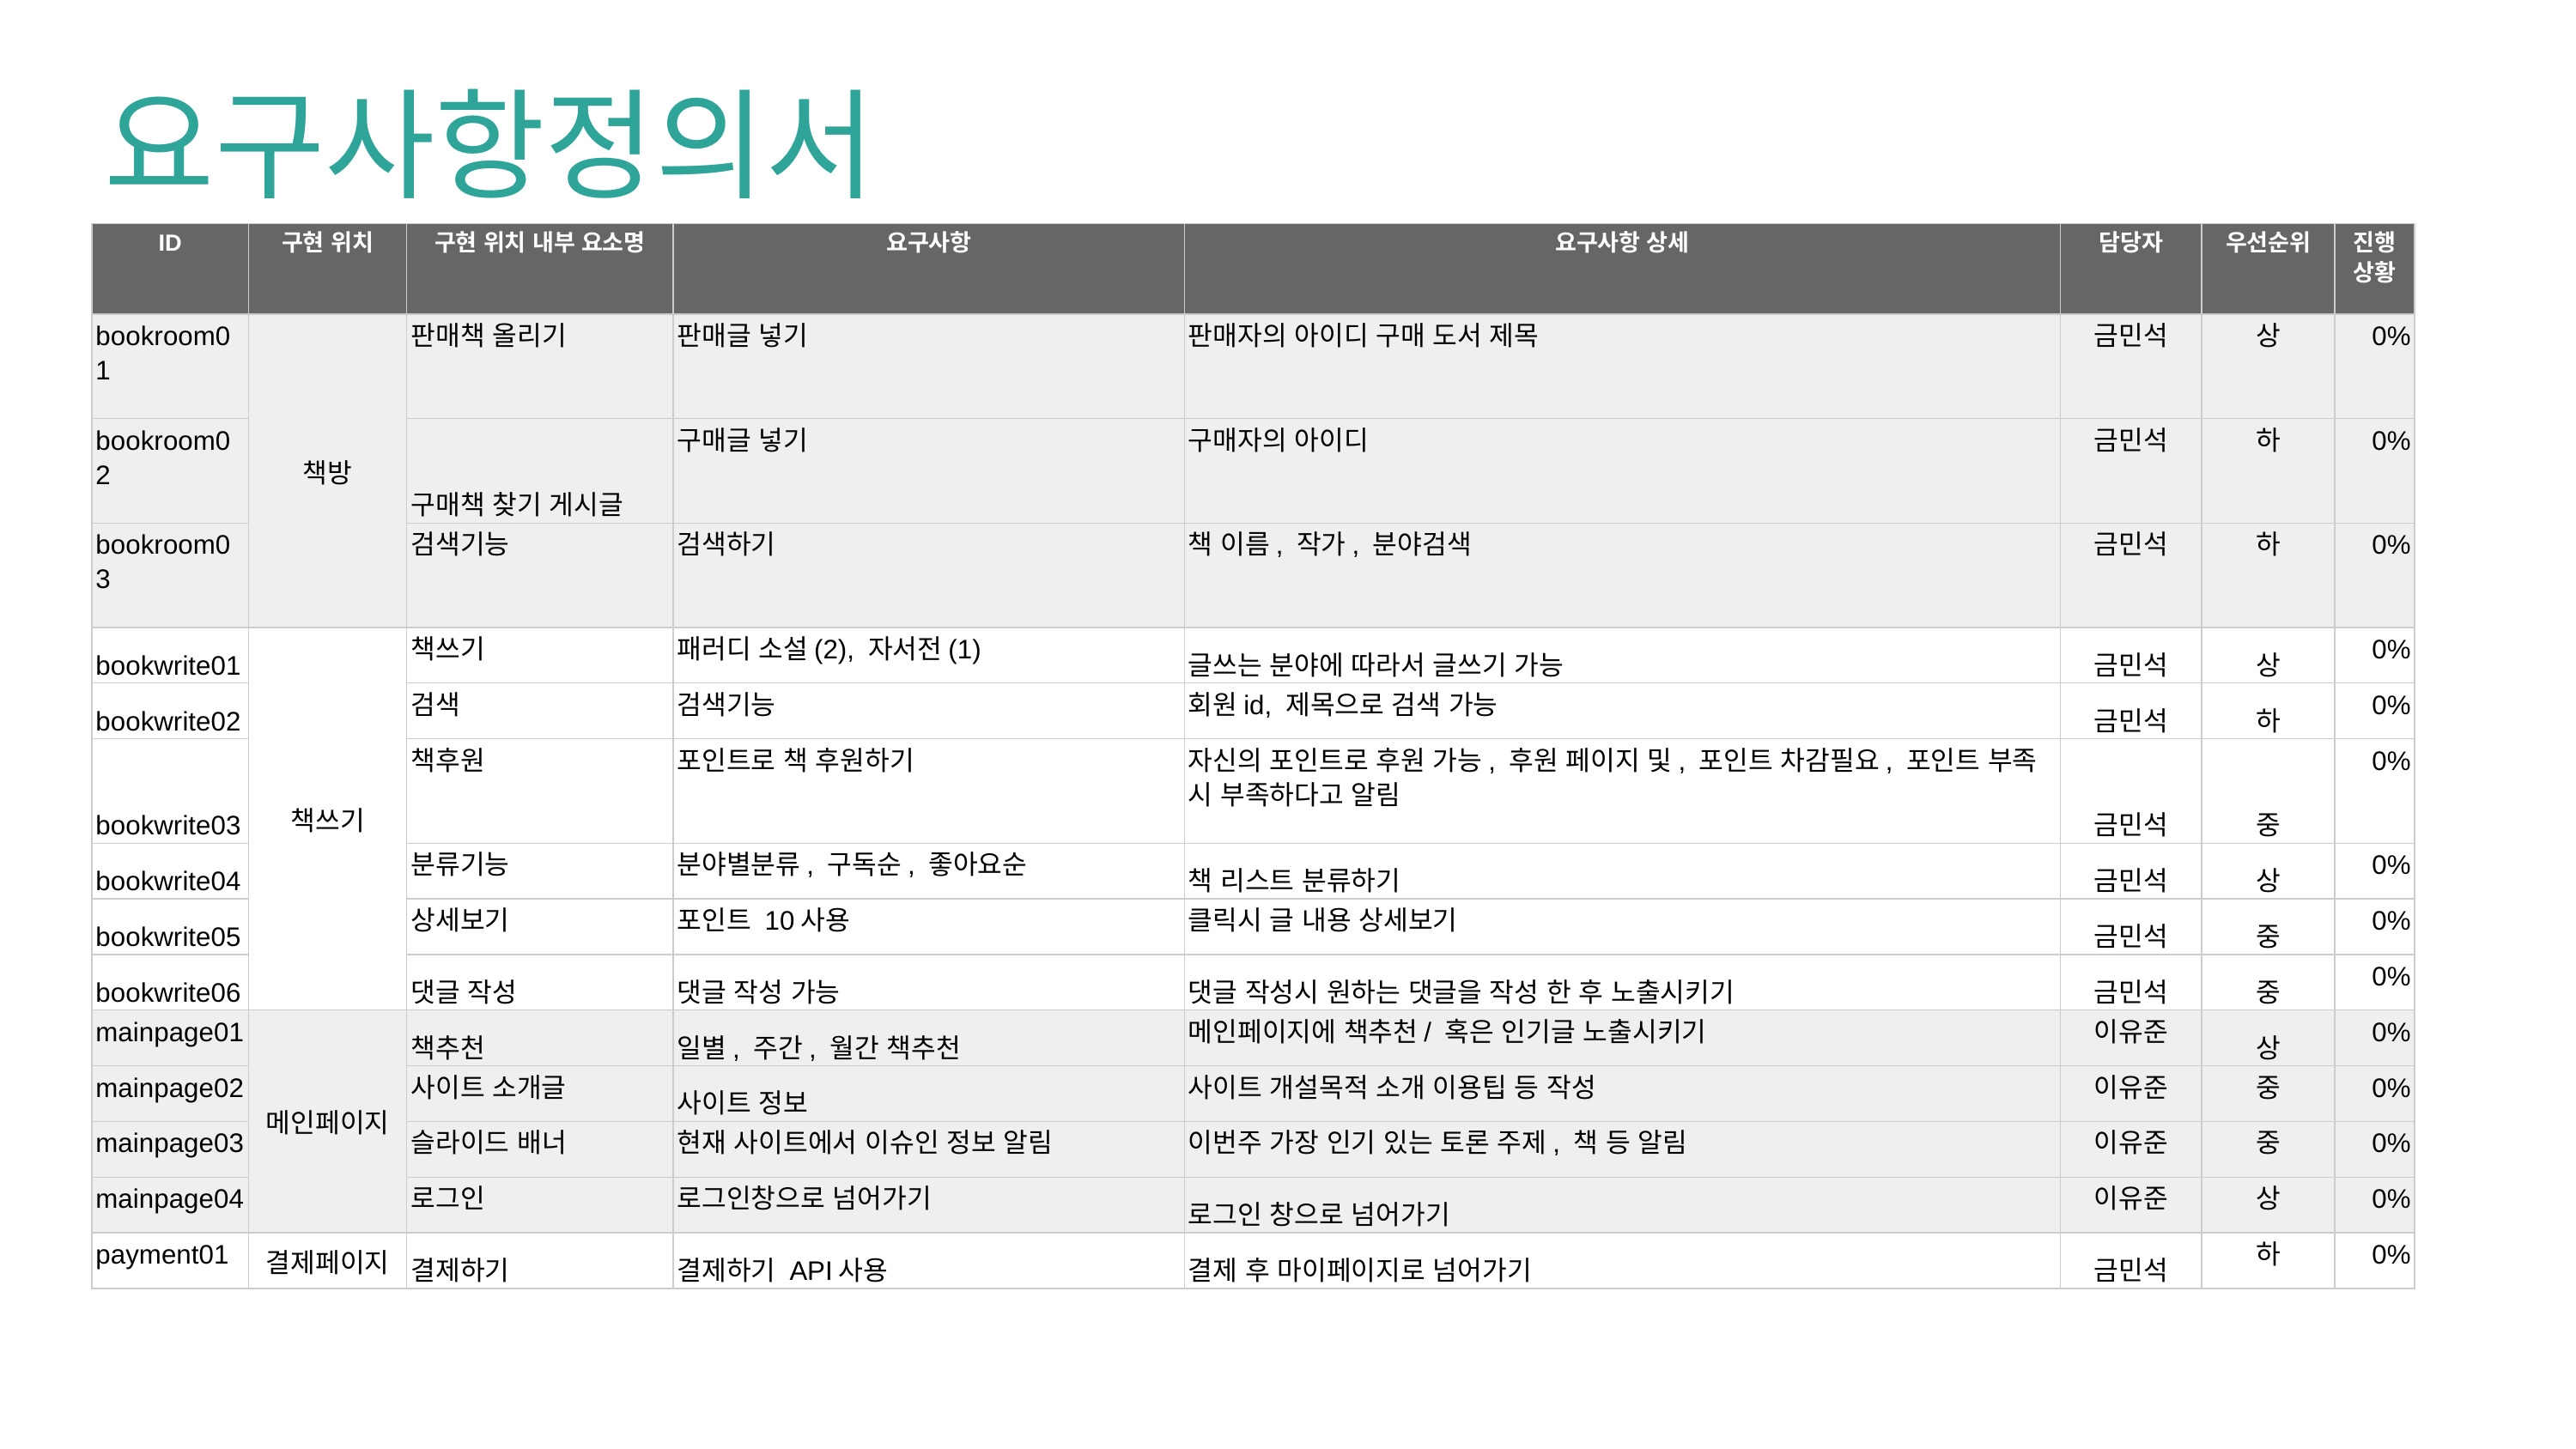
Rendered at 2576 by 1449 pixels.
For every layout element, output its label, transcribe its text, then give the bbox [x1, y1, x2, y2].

table_cell 구매자의 아이디 [1185, 419, 2060, 523]
table_cell 이유준 [2061, 1122, 2201, 1177]
table_header 요구사항 상세 [1185, 224, 2060, 313]
table_cell bookwrite04 [93, 844, 248, 898]
table_cell 로그인창으로 넘어가기 [674, 1178, 1184, 1232]
table_cell 0% [2336, 955, 2414, 1009]
table_cell 판매책 올리기 [407, 315, 672, 418]
table_cell 금민석 [2061, 628, 2201, 682]
table_cell bookroom02 [93, 419, 248, 523]
table_cell 자신의 포인트로 후원 가능, 후원 페이지 및, 포인트 차감필요, 포인트 부족 시 부족하다고 알림 [1185, 739, 2060, 843]
table_cell 이유준 [2061, 1066, 2201, 1121]
table_cell 판매글 넣기 [674, 315, 1184, 418]
table_cell 상세보기 [407, 900, 672, 954]
table_cell 결제페이지 [249, 1234, 406, 1288]
table_cell 로그인 [407, 1178, 672, 1232]
table_cell 금민석 [2061, 315, 2201, 418]
table_cell 책쓰기 [407, 628, 672, 682]
table_cell bookroom03 [93, 524, 248, 627]
table_cell 하 [2202, 419, 2334, 523]
table_header 구현 위치 [249, 224, 406, 313]
table_cell 결제 후 마이페이지로 넘어가기 [1185, 1234, 2060, 1288]
table_cell 책 이름, 작가, 분야검색 [1185, 524, 2060, 627]
table_cell 상 [2202, 1178, 2334, 1232]
table_cell 이유준 [2061, 1010, 2201, 1065]
table_cell 0% [2336, 1122, 2414, 1177]
table_cell 중 [2202, 1122, 2334, 1177]
table_cell 0% [2336, 739, 2414, 843]
table_cell 0% [2336, 524, 2414, 627]
table_cell 사이트 소개글 [407, 1066, 672, 1121]
table_cell 메인페이지에 책추천/ 혹은 인기글 노출시키기 [1185, 1010, 2060, 1065]
table_cell 사이트 개설목적 소개 이용팁 등 작성 [1185, 1066, 2060, 1121]
table_cell 책추천 [407, 1010, 672, 1065]
table_cell 일별, 주간, 월간 책추천 [674, 1010, 1184, 1065]
table_cell 책후원 [407, 739, 672, 843]
table_cell 책 리스트 분류하기 [1185, 844, 2060, 898]
table_cell 패러디 소설(2), 자서전(1) [674, 628, 1184, 682]
table_cell 포인트 10사용 [674, 900, 1184, 954]
table_header ID [93, 224, 248, 313]
table_cell 결제하기 [407, 1234, 672, 1288]
table_cell 댓글 작성시 원하는 댓글을 작성 한 후 노출시키기 [1185, 955, 2060, 1009]
table_cell 0% [2336, 1010, 2414, 1065]
table_cell 금민석 [2061, 844, 2201, 898]
table_cell 검색하기 [674, 524, 1184, 627]
table_cell 회원id, 제목으로 검색 가능 [1185, 683, 2060, 738]
table_cell 댓글 작성 [407, 955, 672, 1009]
table_cell 상 [2202, 1010, 2334, 1065]
table_cell 상 [2202, 315, 2334, 418]
table_cell bookwrite05 [93, 900, 248, 954]
table_cell 0% [2336, 844, 2414, 898]
table_cell 금민석 [2061, 1234, 2201, 1288]
table_cell 판매자의 아이디 구매 도서 제목 [1185, 315, 2060, 418]
table_cell 검색 [407, 683, 672, 738]
table_cell payment01 [93, 1234, 248, 1288]
table_cell 메인페이지 [249, 1010, 406, 1232]
table_cell 중 [2202, 739, 2334, 843]
table_cell 분류기능 [407, 844, 672, 898]
table_header 요구사항 [674, 224, 1184, 313]
table_cell bookwrite01 [93, 628, 248, 682]
table_cell 분야별분류, 구독순, 좋아요순 [674, 844, 1184, 898]
table_cell 사이트 정보 [674, 1066, 1184, 1121]
table_cell 댓글 작성 가능 [674, 955, 1184, 1009]
table_cell 상 [2202, 844, 2334, 898]
table_cell 포인트로 책 후원하기 [674, 739, 1184, 843]
table_cell 결제하기 API사용 [674, 1234, 1184, 1288]
table_cell 0% [2336, 900, 2414, 954]
table_cell mainpage03 [93, 1122, 248, 1177]
table_cell 0% [2336, 628, 2414, 682]
table_cell bookwrite02 [93, 683, 248, 738]
table_cell 클릭시 글 내용 상세보기 [1185, 900, 2060, 954]
table_cell 0% [2336, 1178, 2414, 1232]
table_cell mainpage02 [93, 1066, 248, 1121]
table_cell bookroom01 [93, 315, 248, 418]
table_cell 이유준 [2061, 1178, 2201, 1232]
table_cell 0% [2336, 1066, 2414, 1121]
table_cell 중 [2202, 1066, 2334, 1121]
table_cell mainpage01 [93, 1010, 248, 1065]
table_cell 책쓰기 [249, 628, 406, 1009]
table_cell bookwrite06 [93, 955, 248, 1009]
table_cell 0% [2336, 315, 2414, 418]
table_cell 하 [2202, 524, 2334, 627]
table_cell 하 [2202, 683, 2334, 738]
table_header 우선순위 [2202, 224, 2334, 313]
table_cell 중 [2202, 955, 2334, 1009]
table_cell 0% [2336, 1234, 2414, 1288]
table_cell 금민석 [2061, 955, 2201, 1009]
table_cell 이번주 가장 인기 있는 토론 주제, 책 등 알림 [1185, 1122, 2060, 1177]
table_cell 중 [2202, 900, 2334, 954]
table_cell 책방 [249, 315, 406, 627]
table_cell 슬라이드 배너 [407, 1122, 672, 1177]
table_header 구현 위치 내부 요소명 [407, 224, 672, 313]
table_cell 구매책 찾기 게시글 [407, 419, 672, 523]
table_cell 0% [2336, 419, 2414, 523]
table_cell bookwrite03 [93, 739, 248, 843]
table_cell 구매글 넣기 [674, 419, 1184, 523]
table_header 진행 상황 [2336, 224, 2414, 313]
table_cell 0% [2336, 683, 2414, 738]
table_cell 금민석 [2061, 683, 2201, 738]
table_cell 검색기능 [674, 683, 1184, 738]
table_cell 금민석 [2061, 900, 2201, 954]
table_header 담당자 [2061, 224, 2201, 313]
table_cell 글쓰는 분야에 따라서 글쓰기 가능 [1185, 628, 2060, 682]
table_cell 검색기능 [407, 524, 672, 627]
table_cell 상 [2202, 628, 2334, 682]
text_box 요구사항정의서 [91, 63, 1026, 223]
table_cell 현재 사이트에서 이슈인 정보 알림 [674, 1122, 1184, 1177]
table_cell 로그인 창으로 넘어가기 [1185, 1178, 2060, 1232]
table_cell 금민석 [2061, 739, 2201, 843]
table_cell 금민석 [2061, 524, 2201, 627]
table_cell mainpage04 [93, 1178, 248, 1232]
table_cell 금민석 [2061, 419, 2201, 523]
table_cell 하 [2202, 1234, 2334, 1288]
